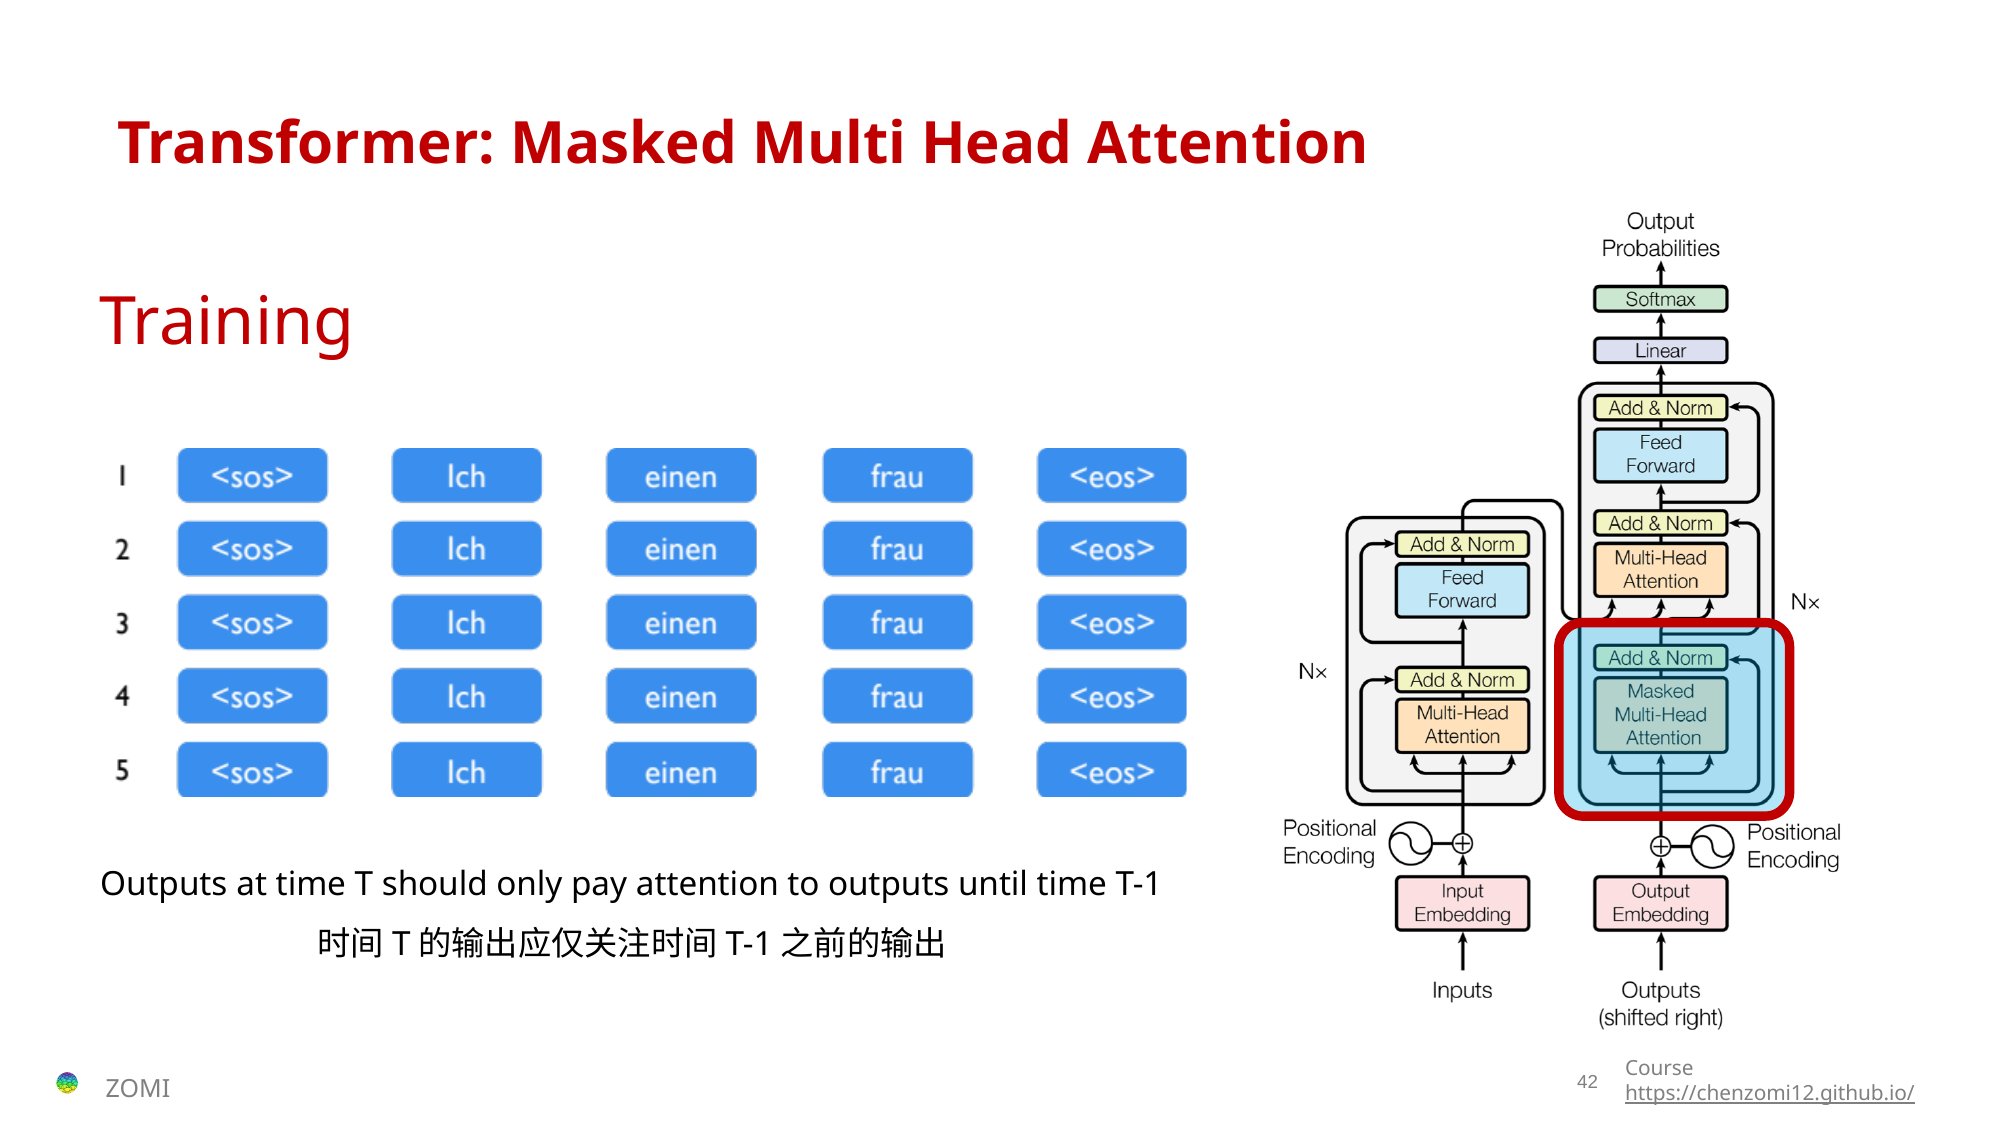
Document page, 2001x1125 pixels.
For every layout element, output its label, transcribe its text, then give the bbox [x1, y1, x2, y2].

picture [57, 1073, 77, 1093]
text_box Training [84, 270, 370, 366]
title Transformer: Masked Multi Head Attention [102, 91, 1901, 189]
text_box Outputs at time T should only pay attention to outputs until time T-1 时间T的输出应仅关注时间T-1之前的输出 [85, 834, 1179, 970]
picture [1221, 207, 1896, 1038]
picture [105, 448, 1187, 797]
